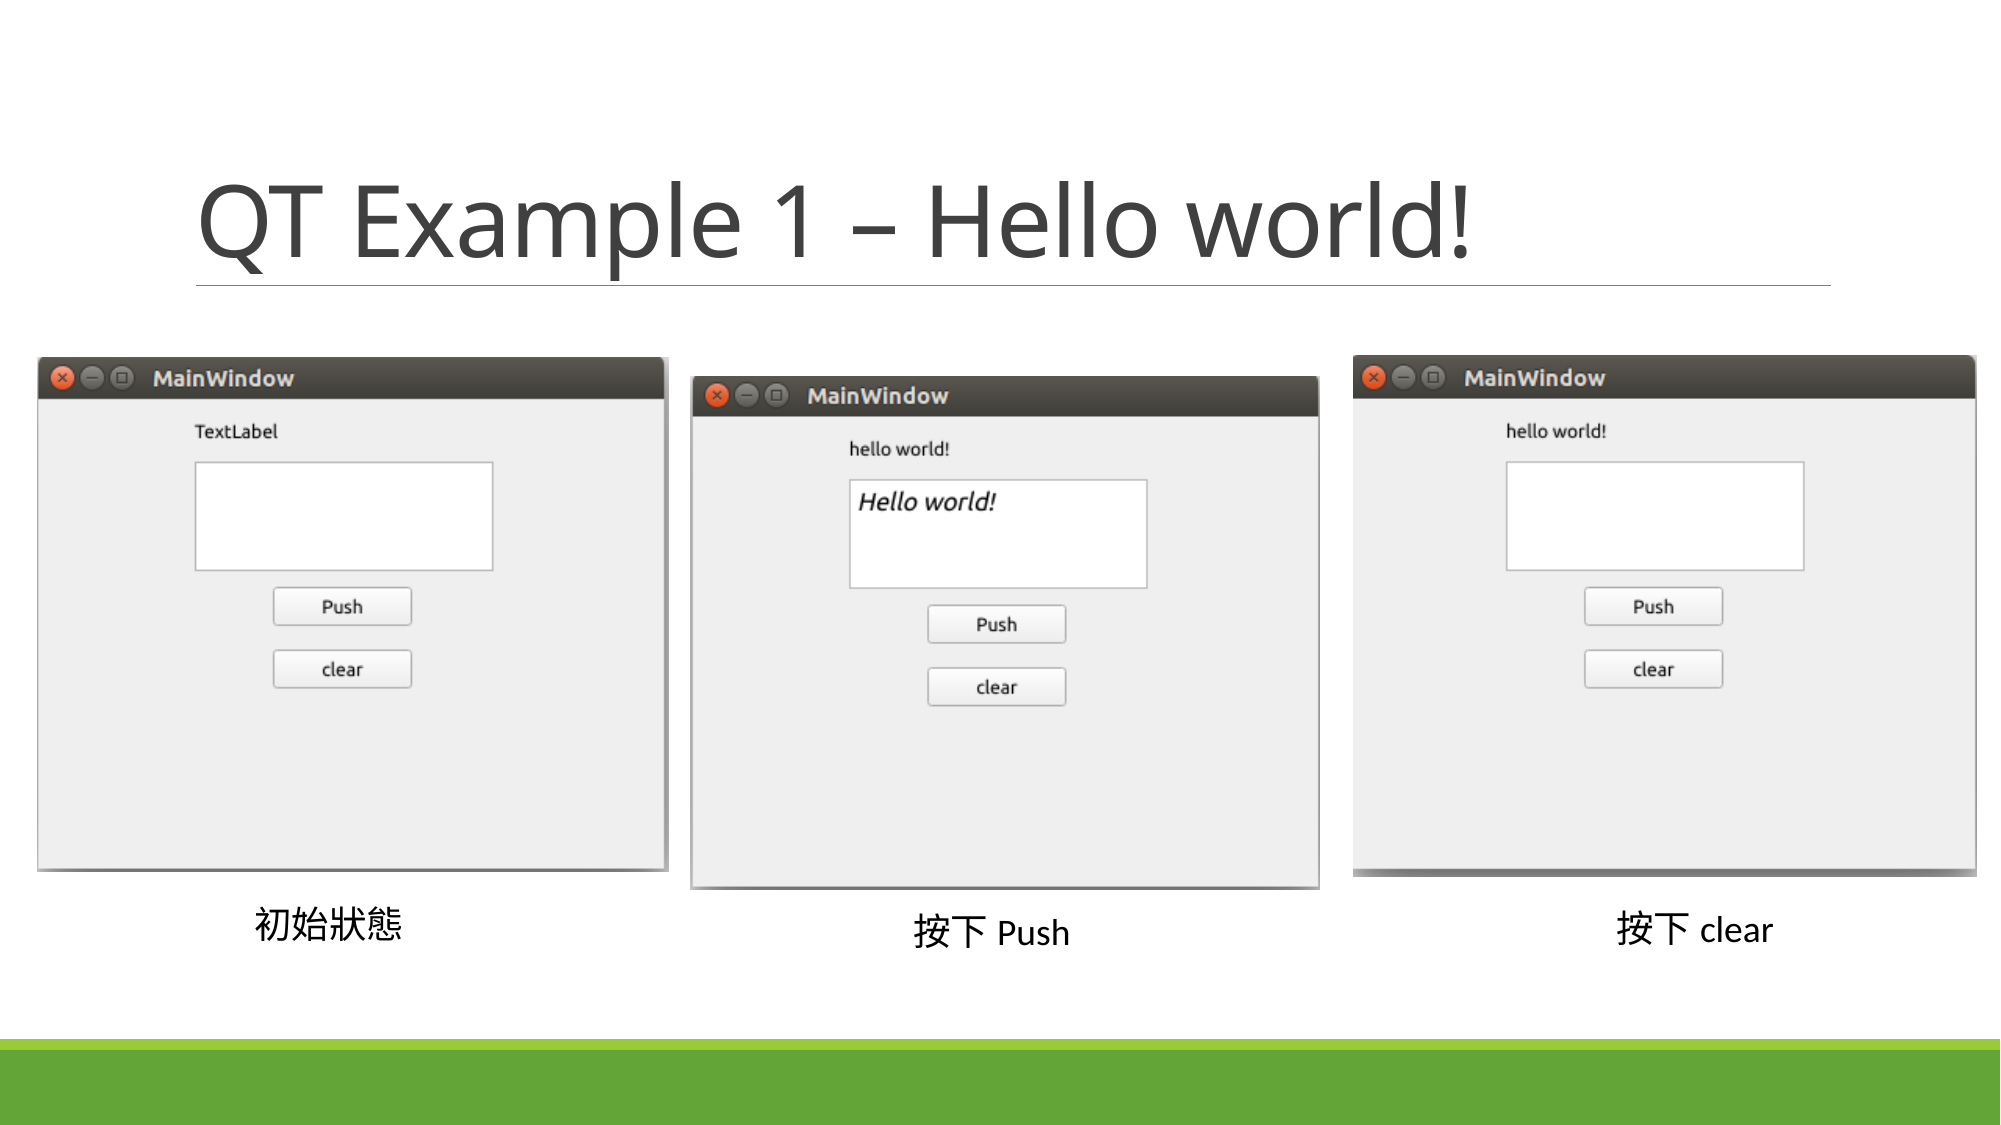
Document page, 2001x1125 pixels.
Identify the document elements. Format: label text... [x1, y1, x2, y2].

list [689, 375, 1321, 890]
text_box 按下Push [809, 900, 1175, 961]
title QT Example 1 – Hello world! [180, 47, 1830, 285]
picture [36, 356, 669, 873]
picture [1352, 355, 1978, 877]
text_box 按下clear [1512, 897, 1878, 958]
text_box 初始狀態 [146, 893, 512, 954]
